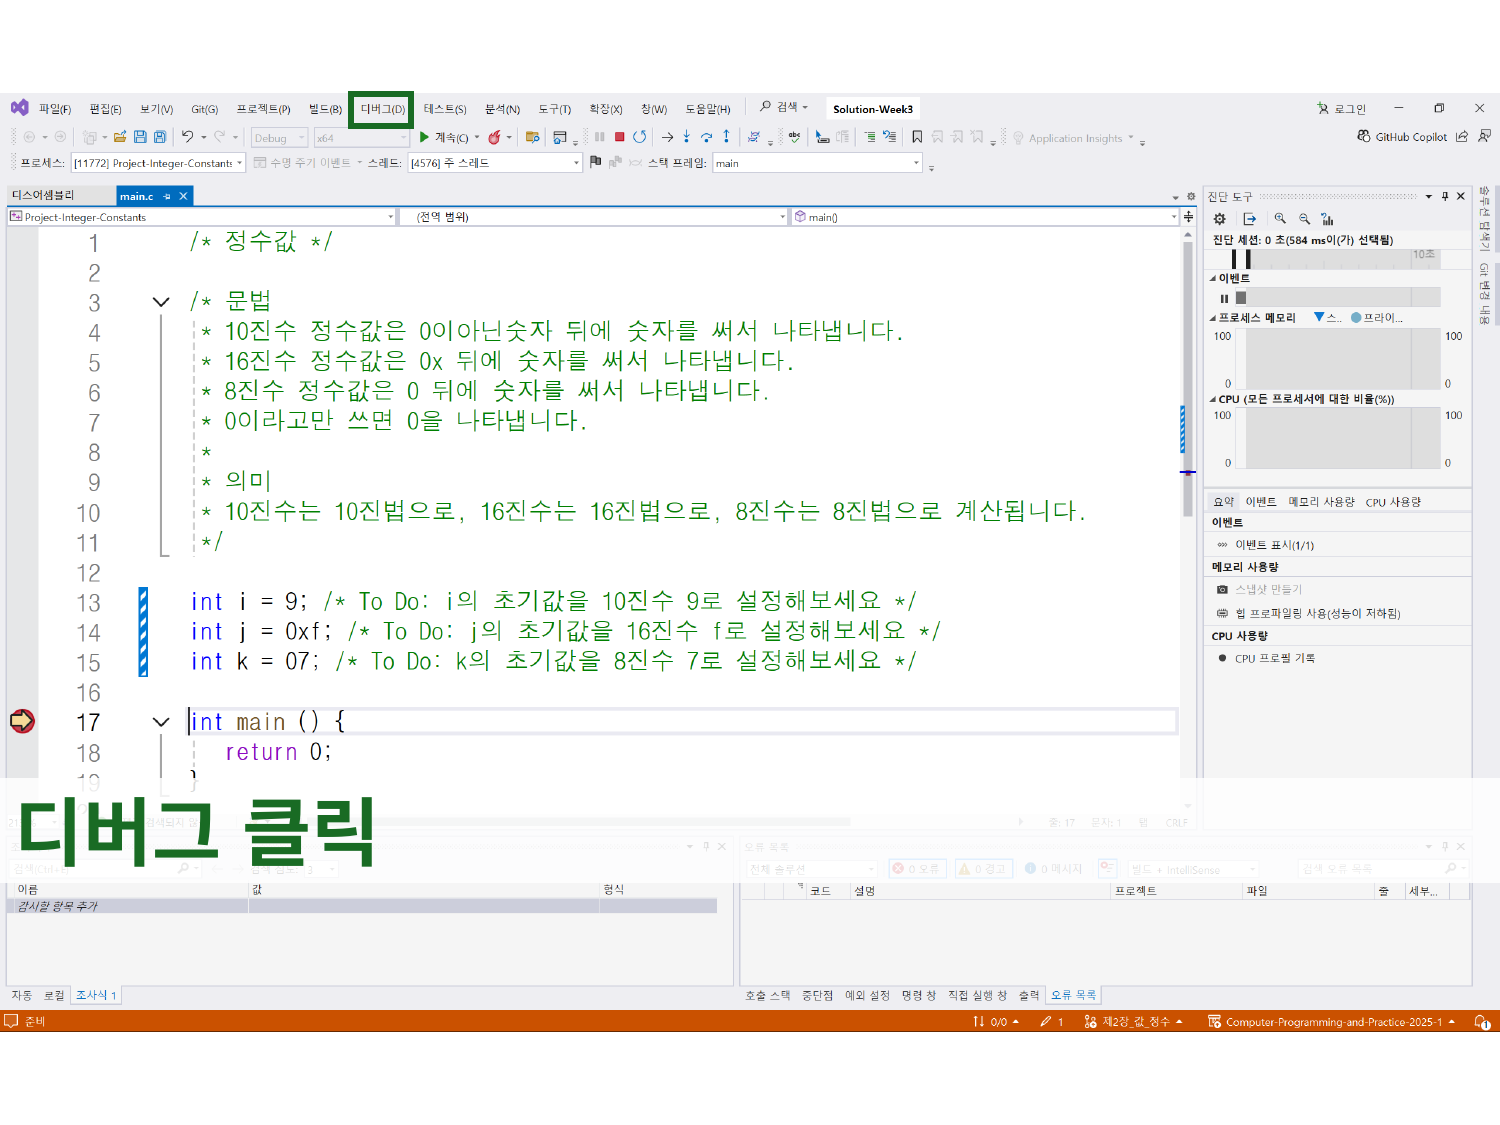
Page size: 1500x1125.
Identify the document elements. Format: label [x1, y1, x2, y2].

picture [0, 93, 1500, 1032]
